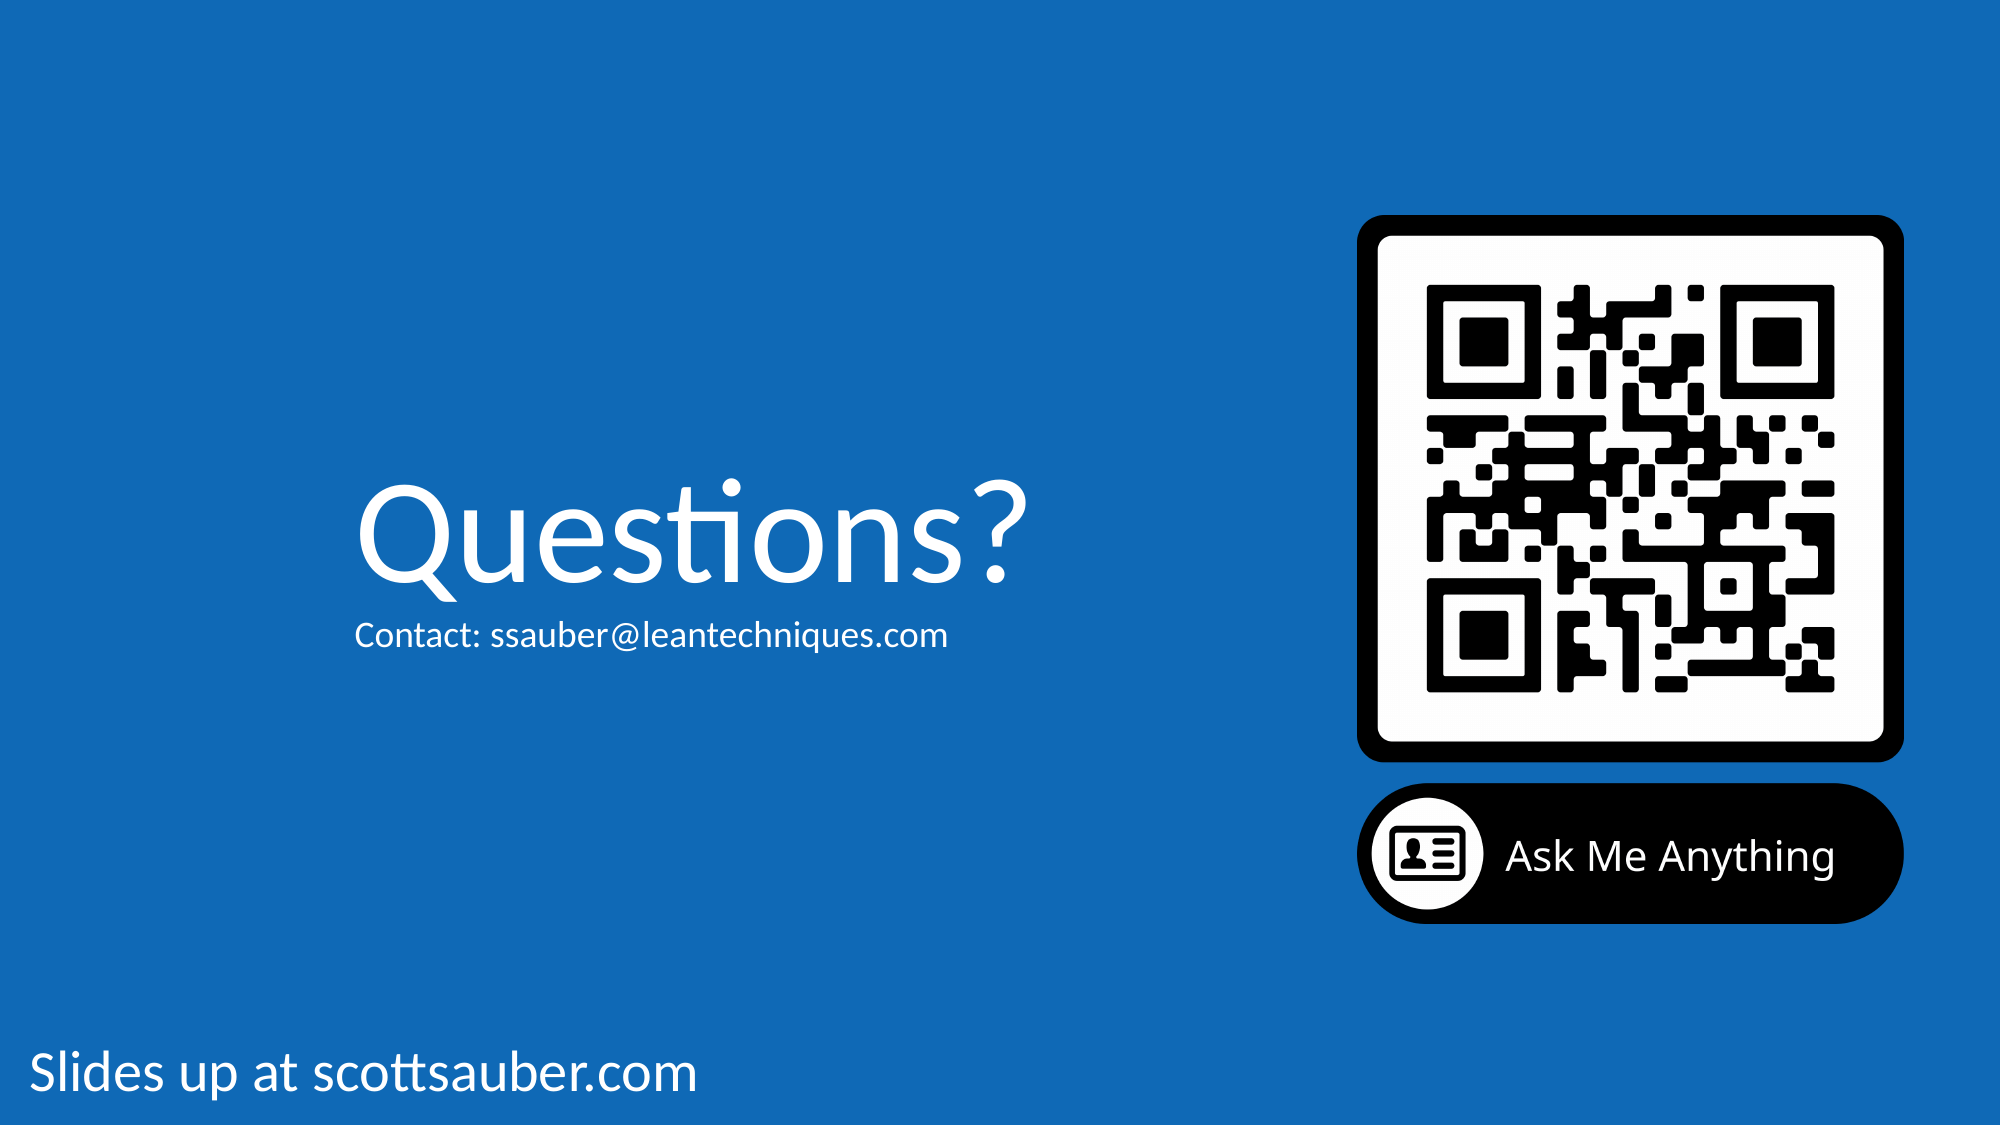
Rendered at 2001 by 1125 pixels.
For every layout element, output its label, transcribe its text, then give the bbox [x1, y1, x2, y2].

text_box Slides up at scottsauber.com [14, 560, 2000, 1114]
picture [1357, 215, 1904, 924]
title Questions? Contact: ssauber@leantechniques.com [339, 59, 1863, 560]
